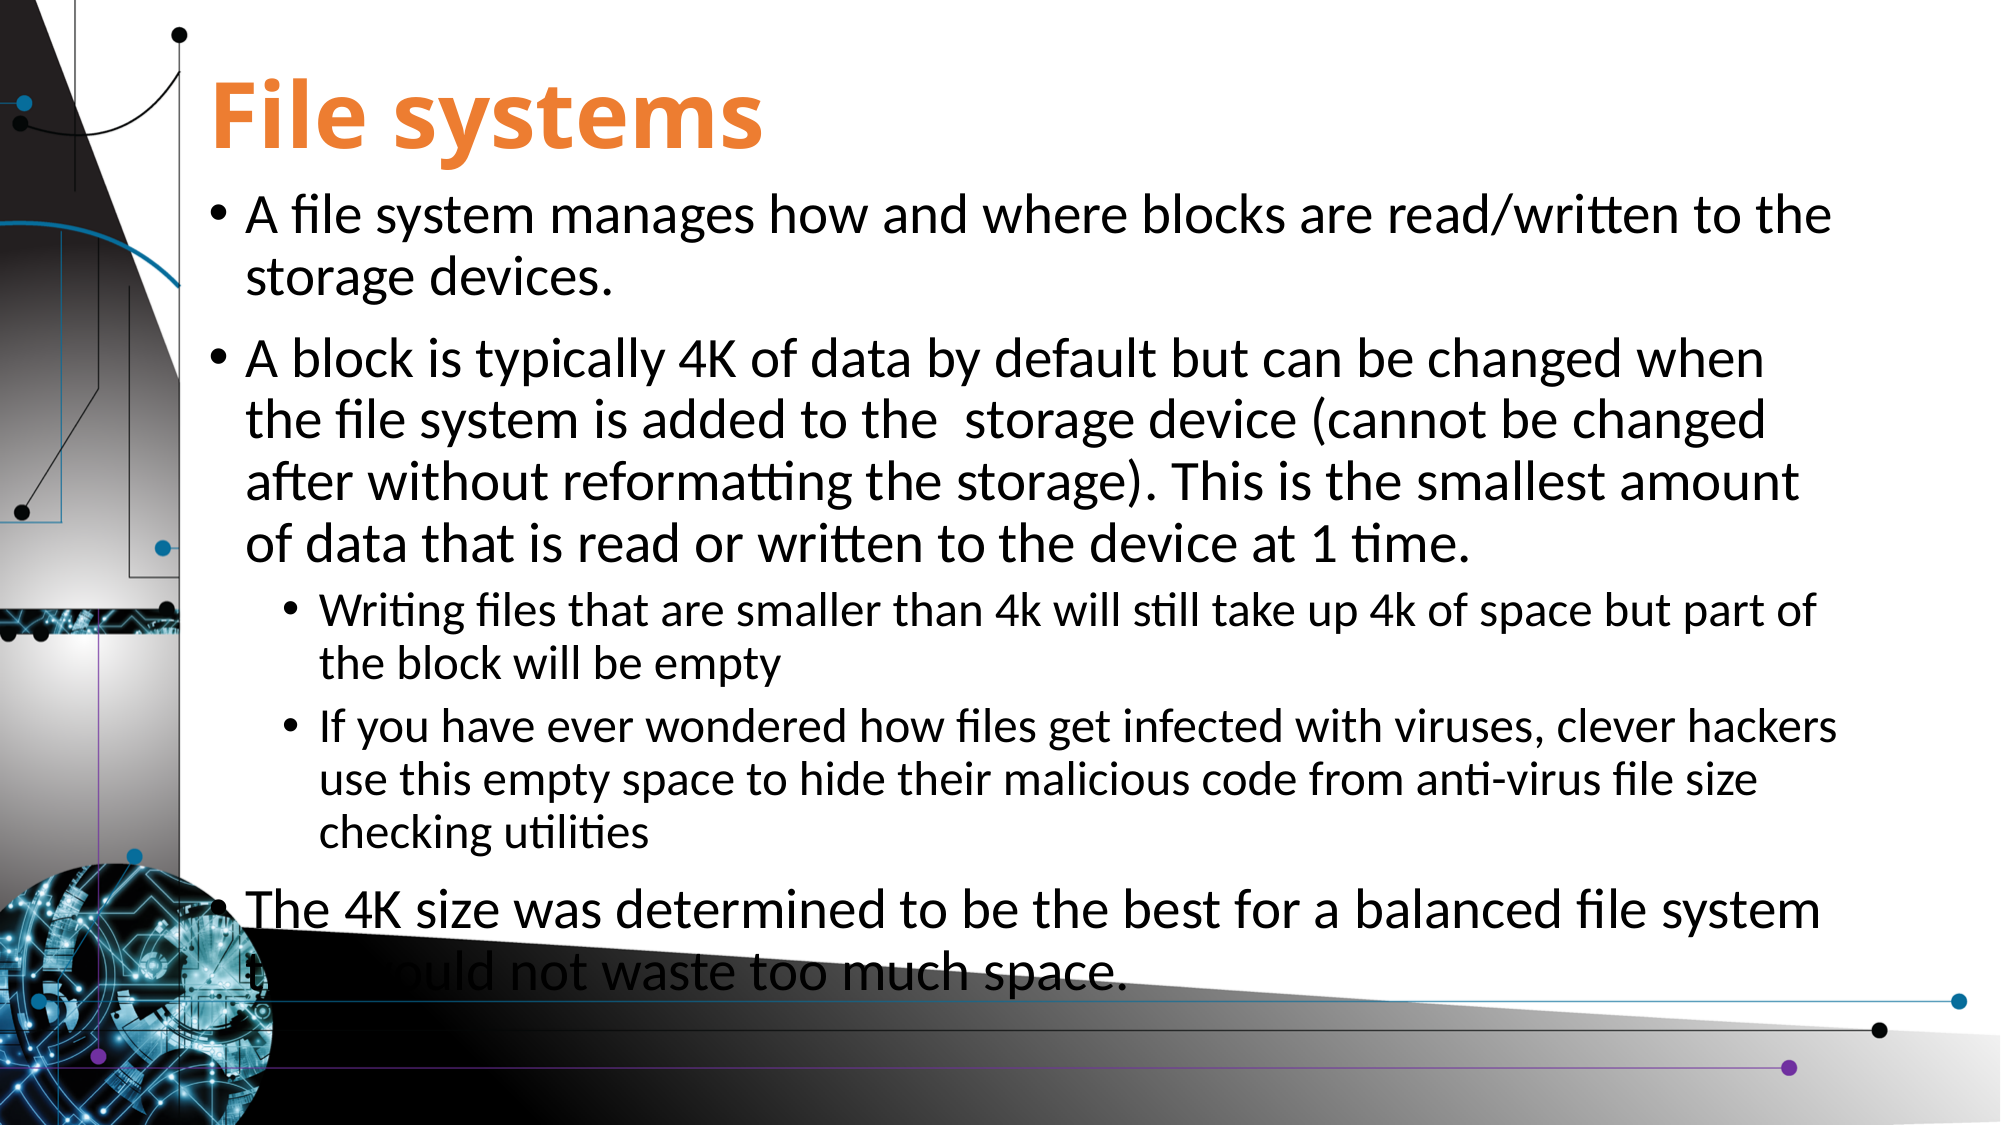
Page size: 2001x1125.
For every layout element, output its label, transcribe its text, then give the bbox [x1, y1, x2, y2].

picture [0, 0, 2001, 1125]
title File systems [193, 59, 1863, 176]
list A file system manages how and where blocks are read/written to the storage devices. A block is typically 4K of data by default but can be changed when the file system is added to the storage device (cannot be changed after without reformatting the storage). This is the smallest amount of data that is read or written to the device at 1 time. Writing files that are smaller than 4k will still take up 4k of space but part of the block will be empty If you have ever wondered how files get infected with viruses, clever hackers use this empty space to hide their malicious code from anti-virus file size checking utilities The 4K size was determined to be the best for a balanced file system that would not waste too much space. [193, 176, 1863, 1014]
